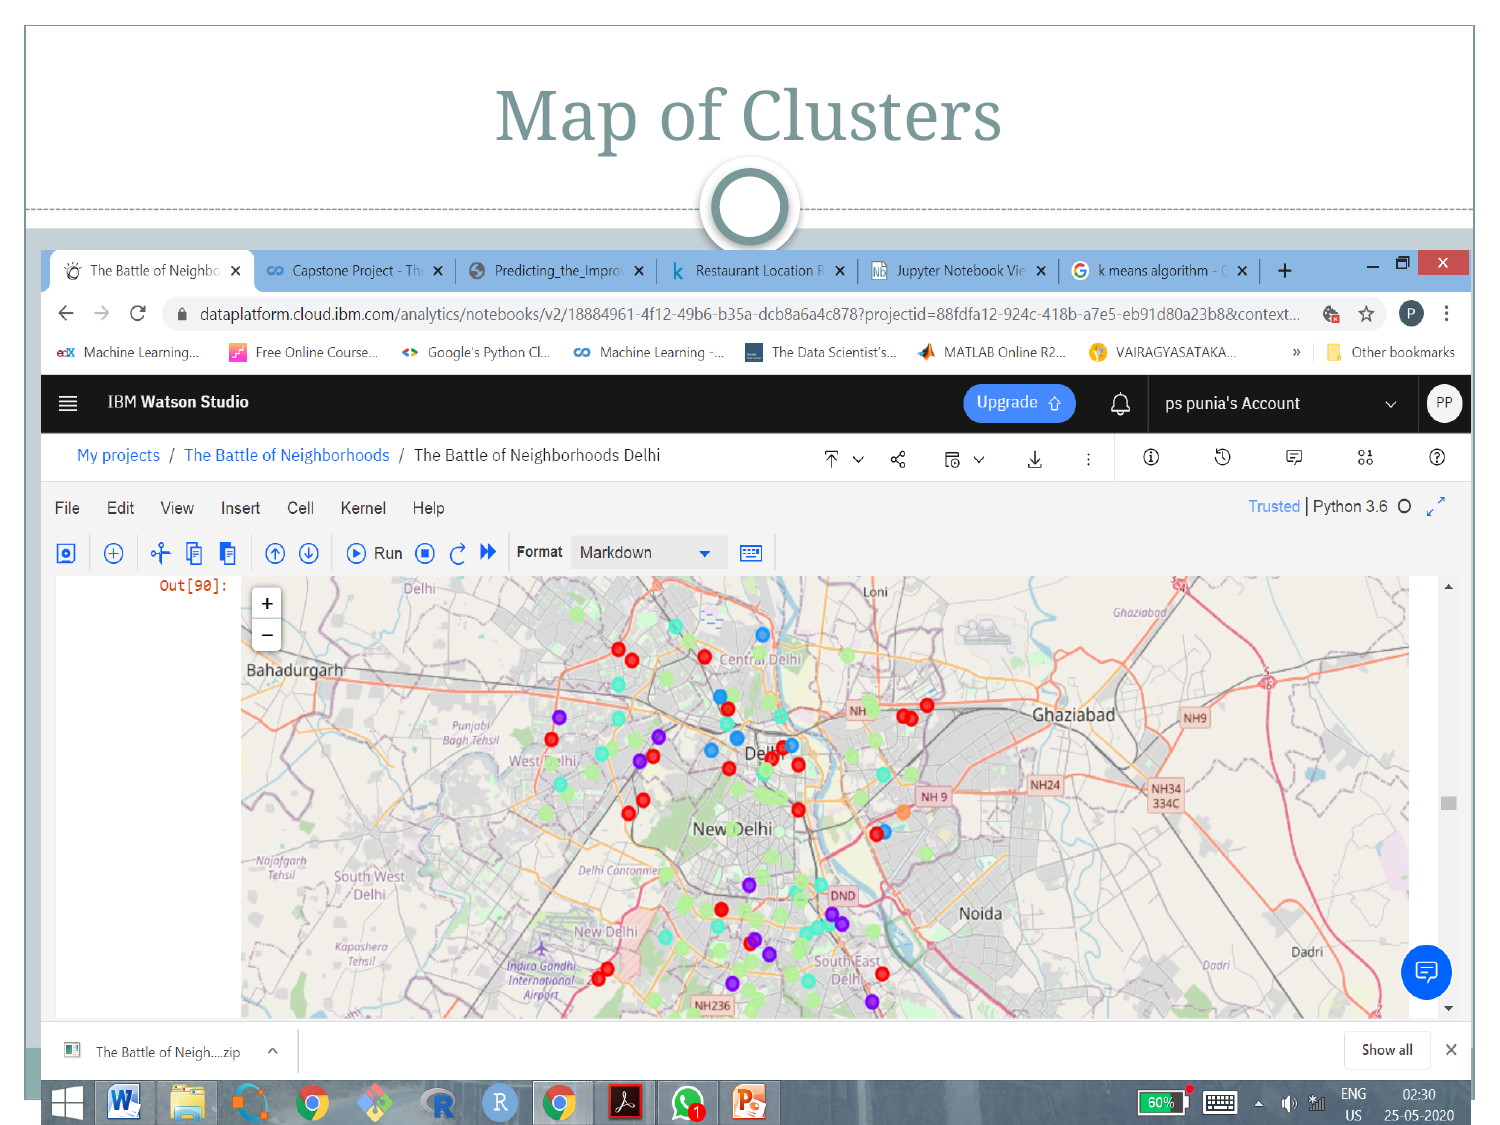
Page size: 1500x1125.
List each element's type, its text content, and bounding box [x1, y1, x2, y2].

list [41, 250, 1471, 1125]
title Map of Clusters [49, 37, 1450, 162]
